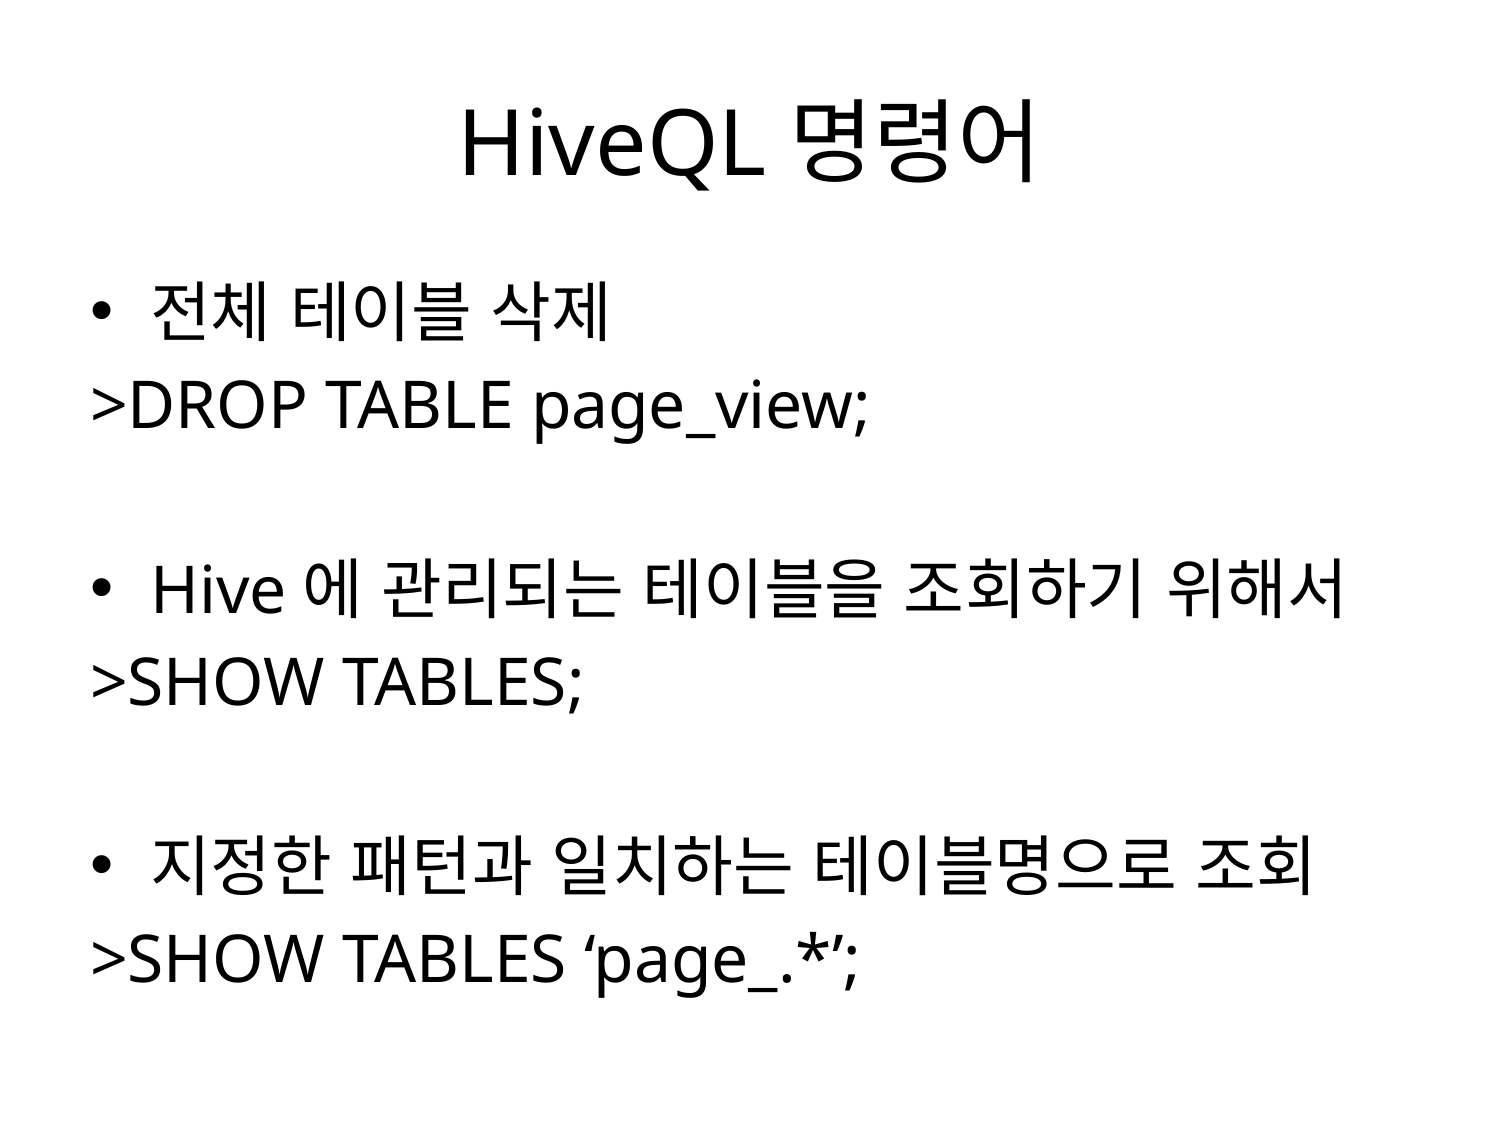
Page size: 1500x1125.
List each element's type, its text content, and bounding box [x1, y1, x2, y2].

title HiveQL명령어 [75, 45, 1425, 233]
list 전체 테이블 삭제 >DROP TABLE page_view; Hive에 관리되는 테이블을 조회하기 위해서 >SHOW TABLES; 지정한 패턴과 일치하는 테이블명으로 조회 >SHOW TABLES ‘page_.*’; [75, 262, 1425, 1005]
